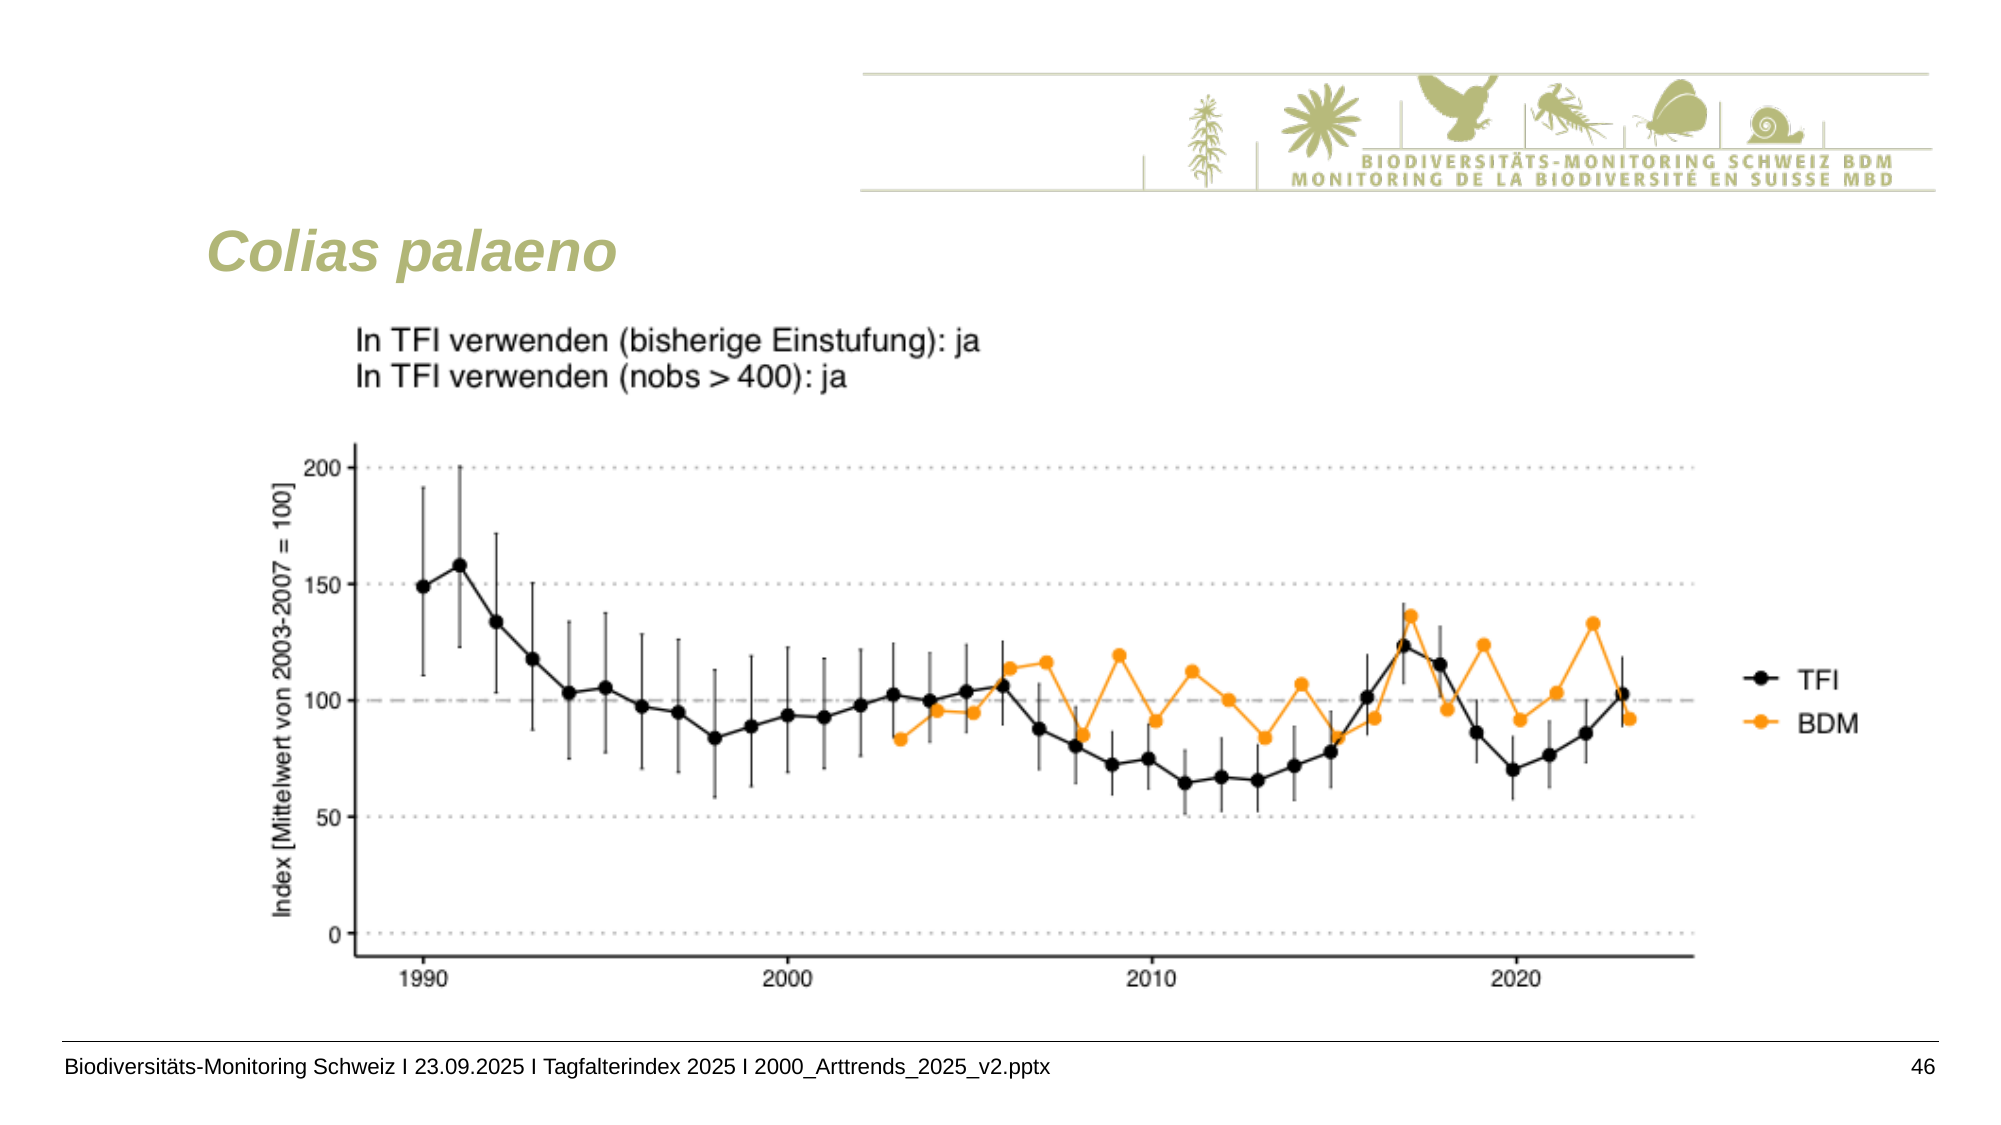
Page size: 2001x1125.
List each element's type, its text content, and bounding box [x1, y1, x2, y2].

title Colias palaeno [206, 213, 1941, 301]
picture [258, 312, 1890, 1038]
footer Biodiversitäts-Monitoring Schweiz I 23.09.2025 I Tagfalterindex 2025 I 2000_Arttrends_2025_v2.pptx [64, 1052, 1287, 1080]
